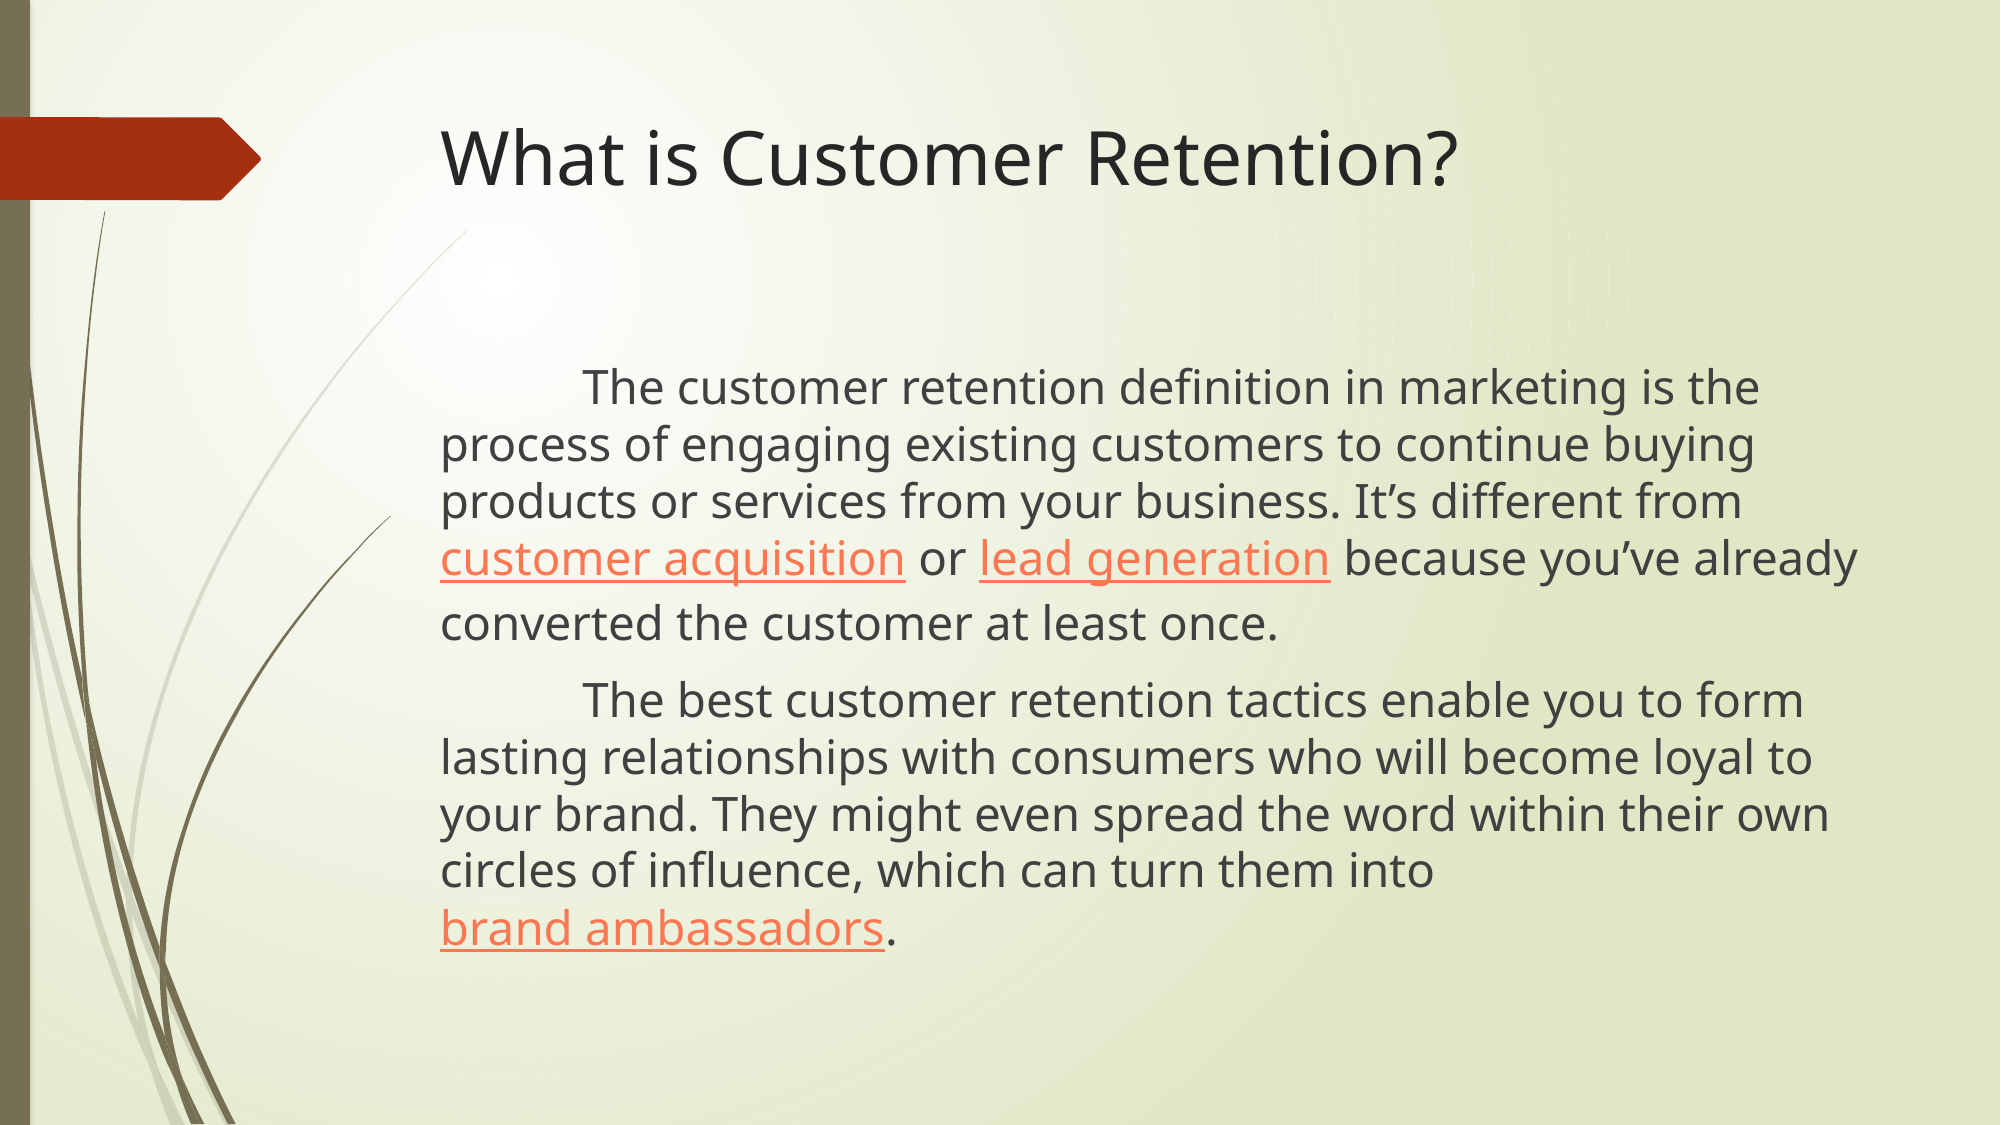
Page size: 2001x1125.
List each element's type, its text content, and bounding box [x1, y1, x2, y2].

list The customer retention definition in marketing is the process of engaging existing customers to continue buying products or services from your business. It’s different from customer acquisition or lead generation because you’ve already converted the customer at least once. The best customer retention tactics enable you to form lasting relationships with consumers who will become loyal to your brand. They might even spread the word within their own circles of influence, which can turn them into brand ambassadors. [424, 350, 1888, 970]
title What is Customer Retention? [425, 102, 1888, 313]
